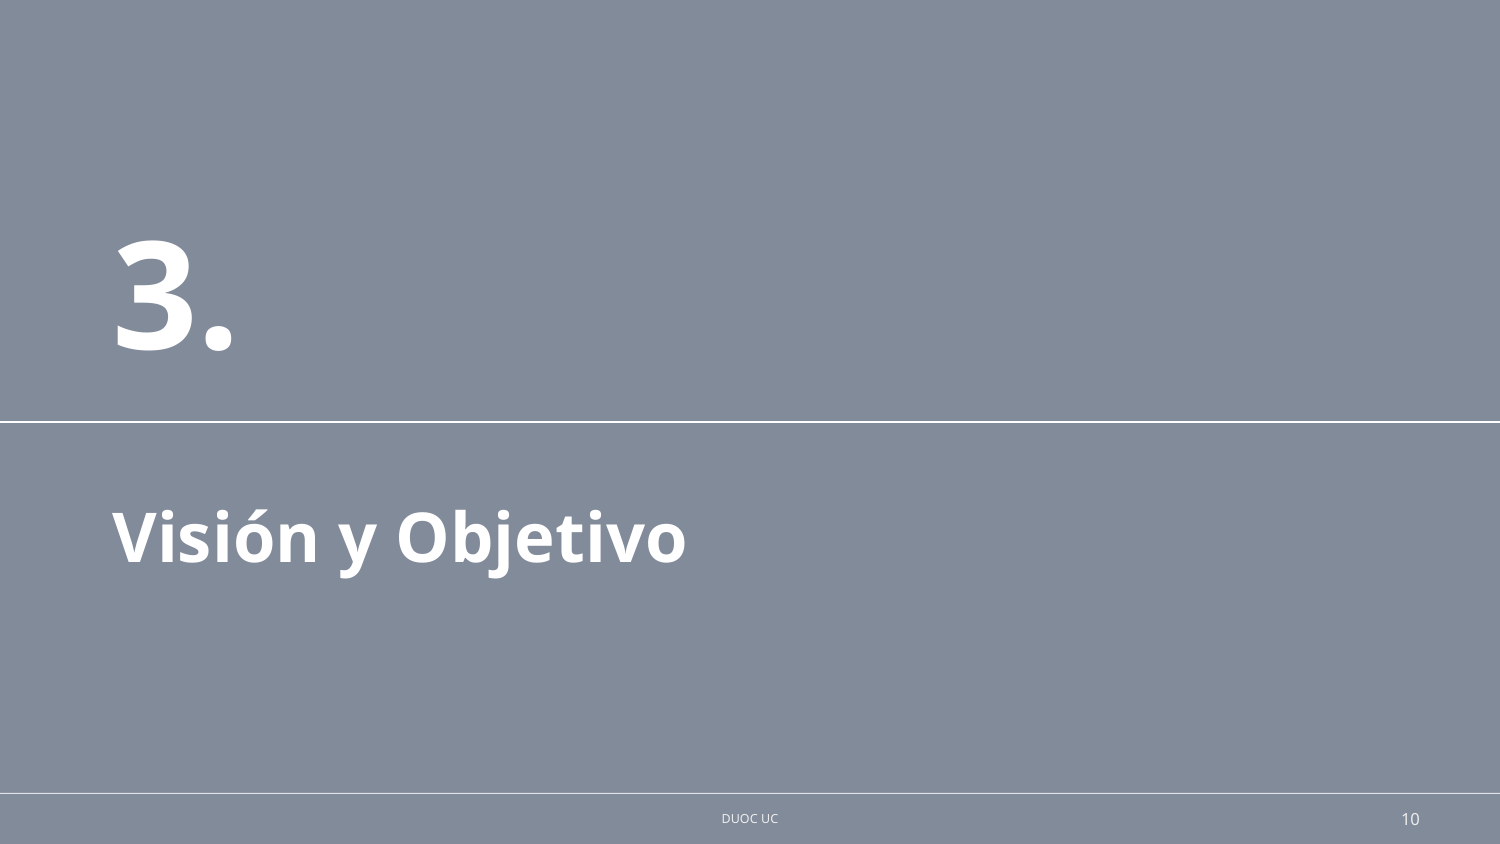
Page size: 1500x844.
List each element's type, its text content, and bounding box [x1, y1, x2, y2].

text_box Visión y Objetivo [97, 478, 1117, 592]
text_box 3. [97, 184, 333, 395]
picture [0, 775, 1500, 811]
